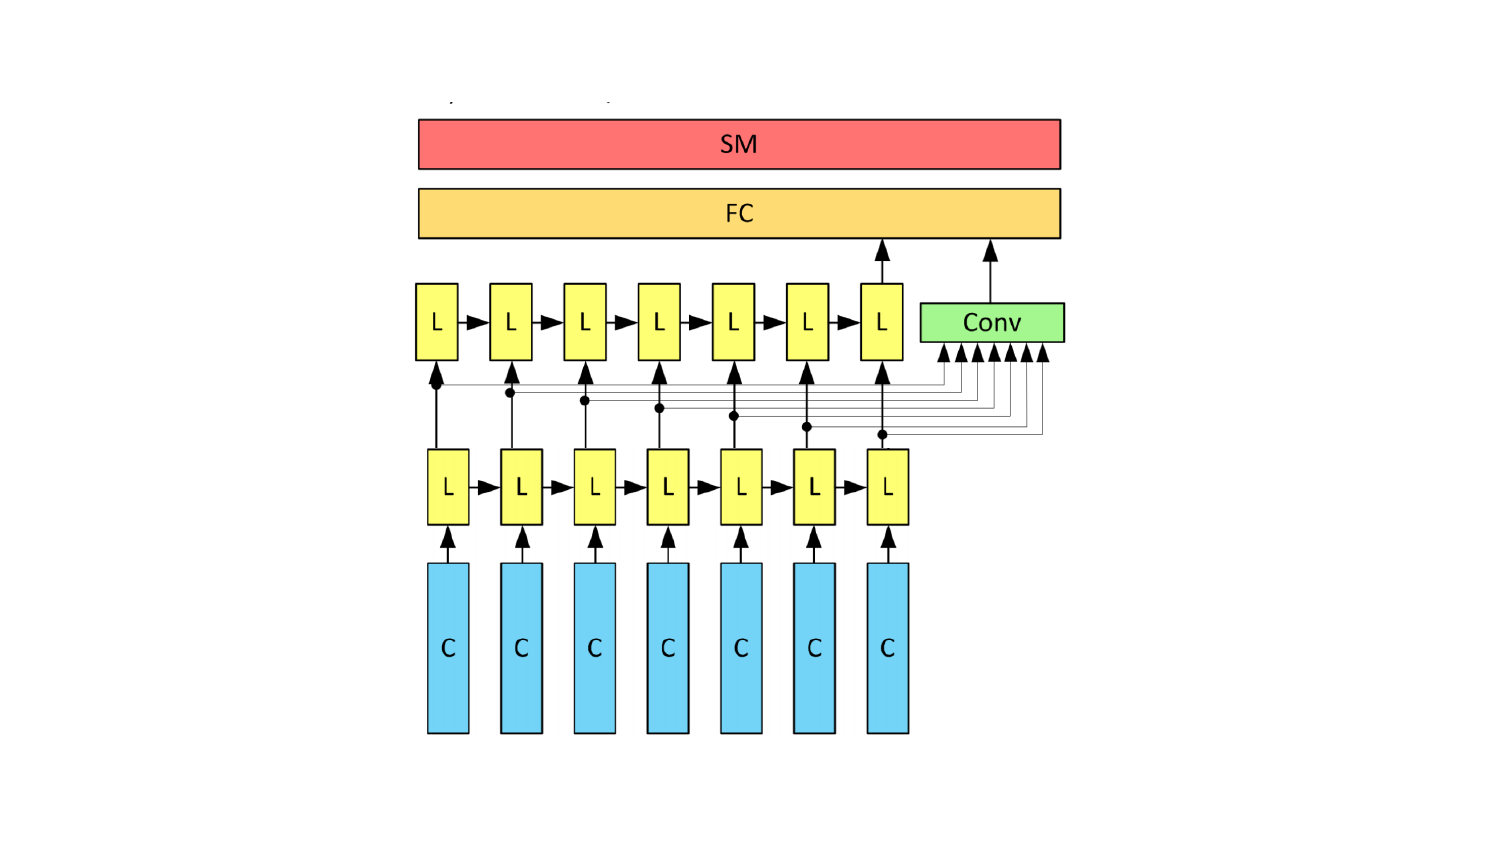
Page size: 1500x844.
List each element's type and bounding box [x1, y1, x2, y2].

picture [407, 102, 1077, 740]
